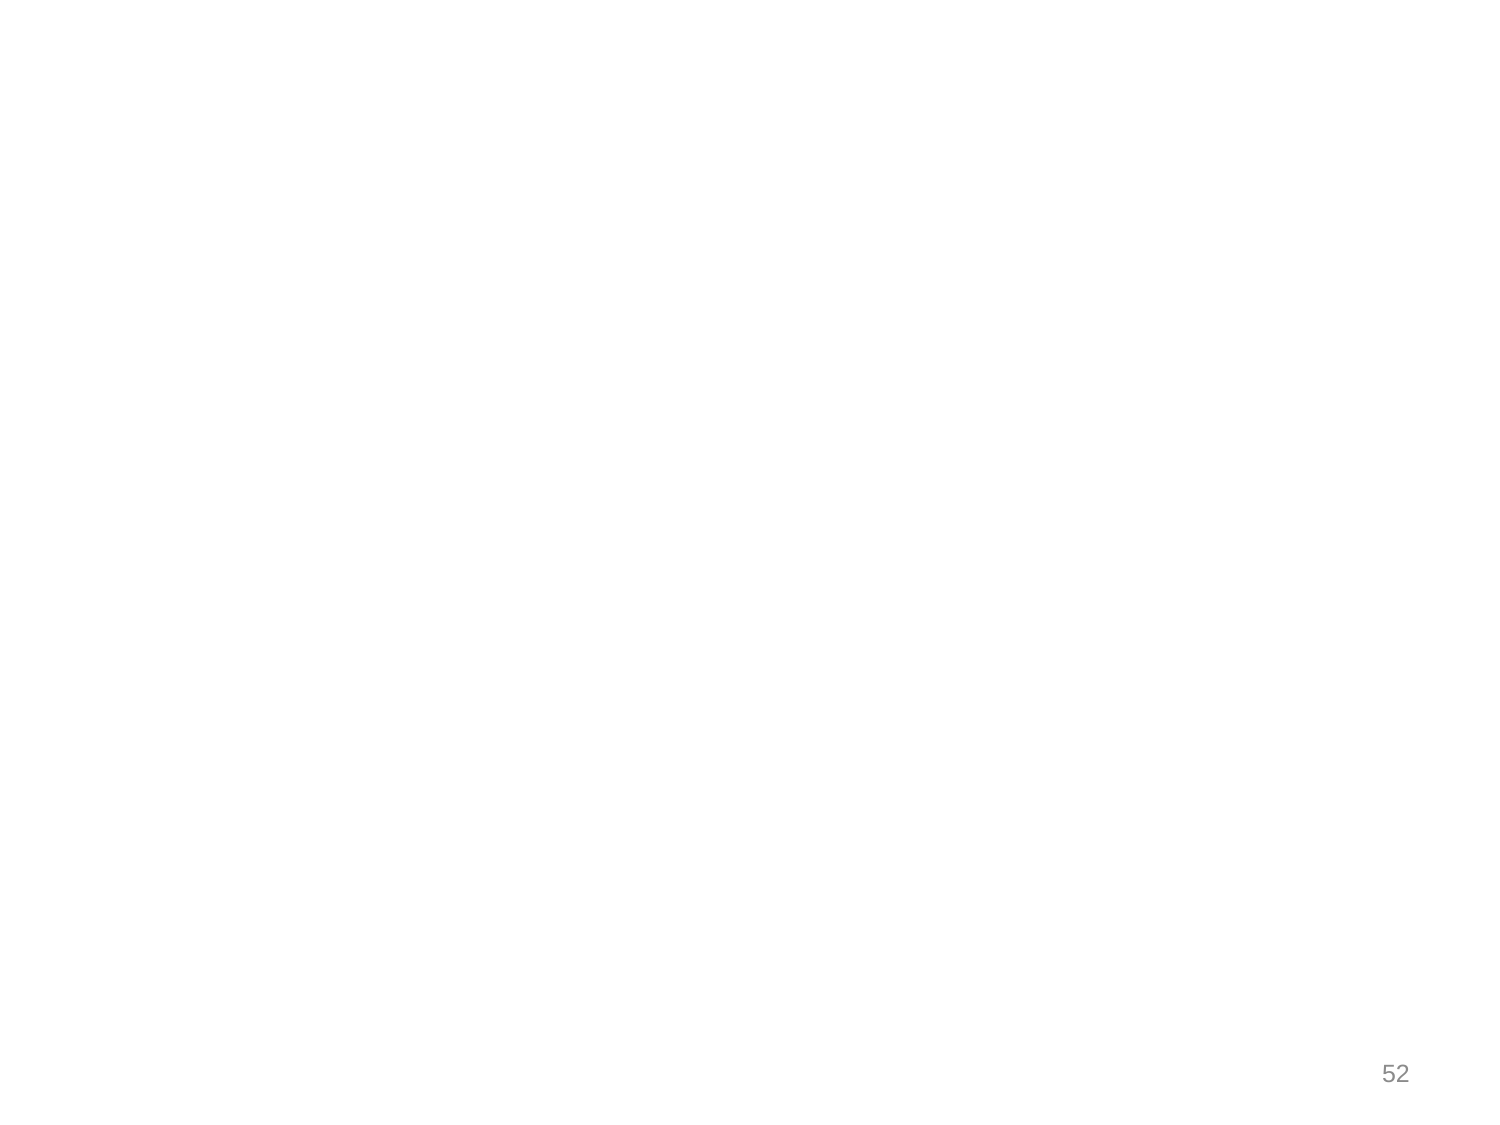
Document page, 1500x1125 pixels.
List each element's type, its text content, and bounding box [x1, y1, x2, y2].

slide_number 52 [1074, 1042, 1425, 1103]
